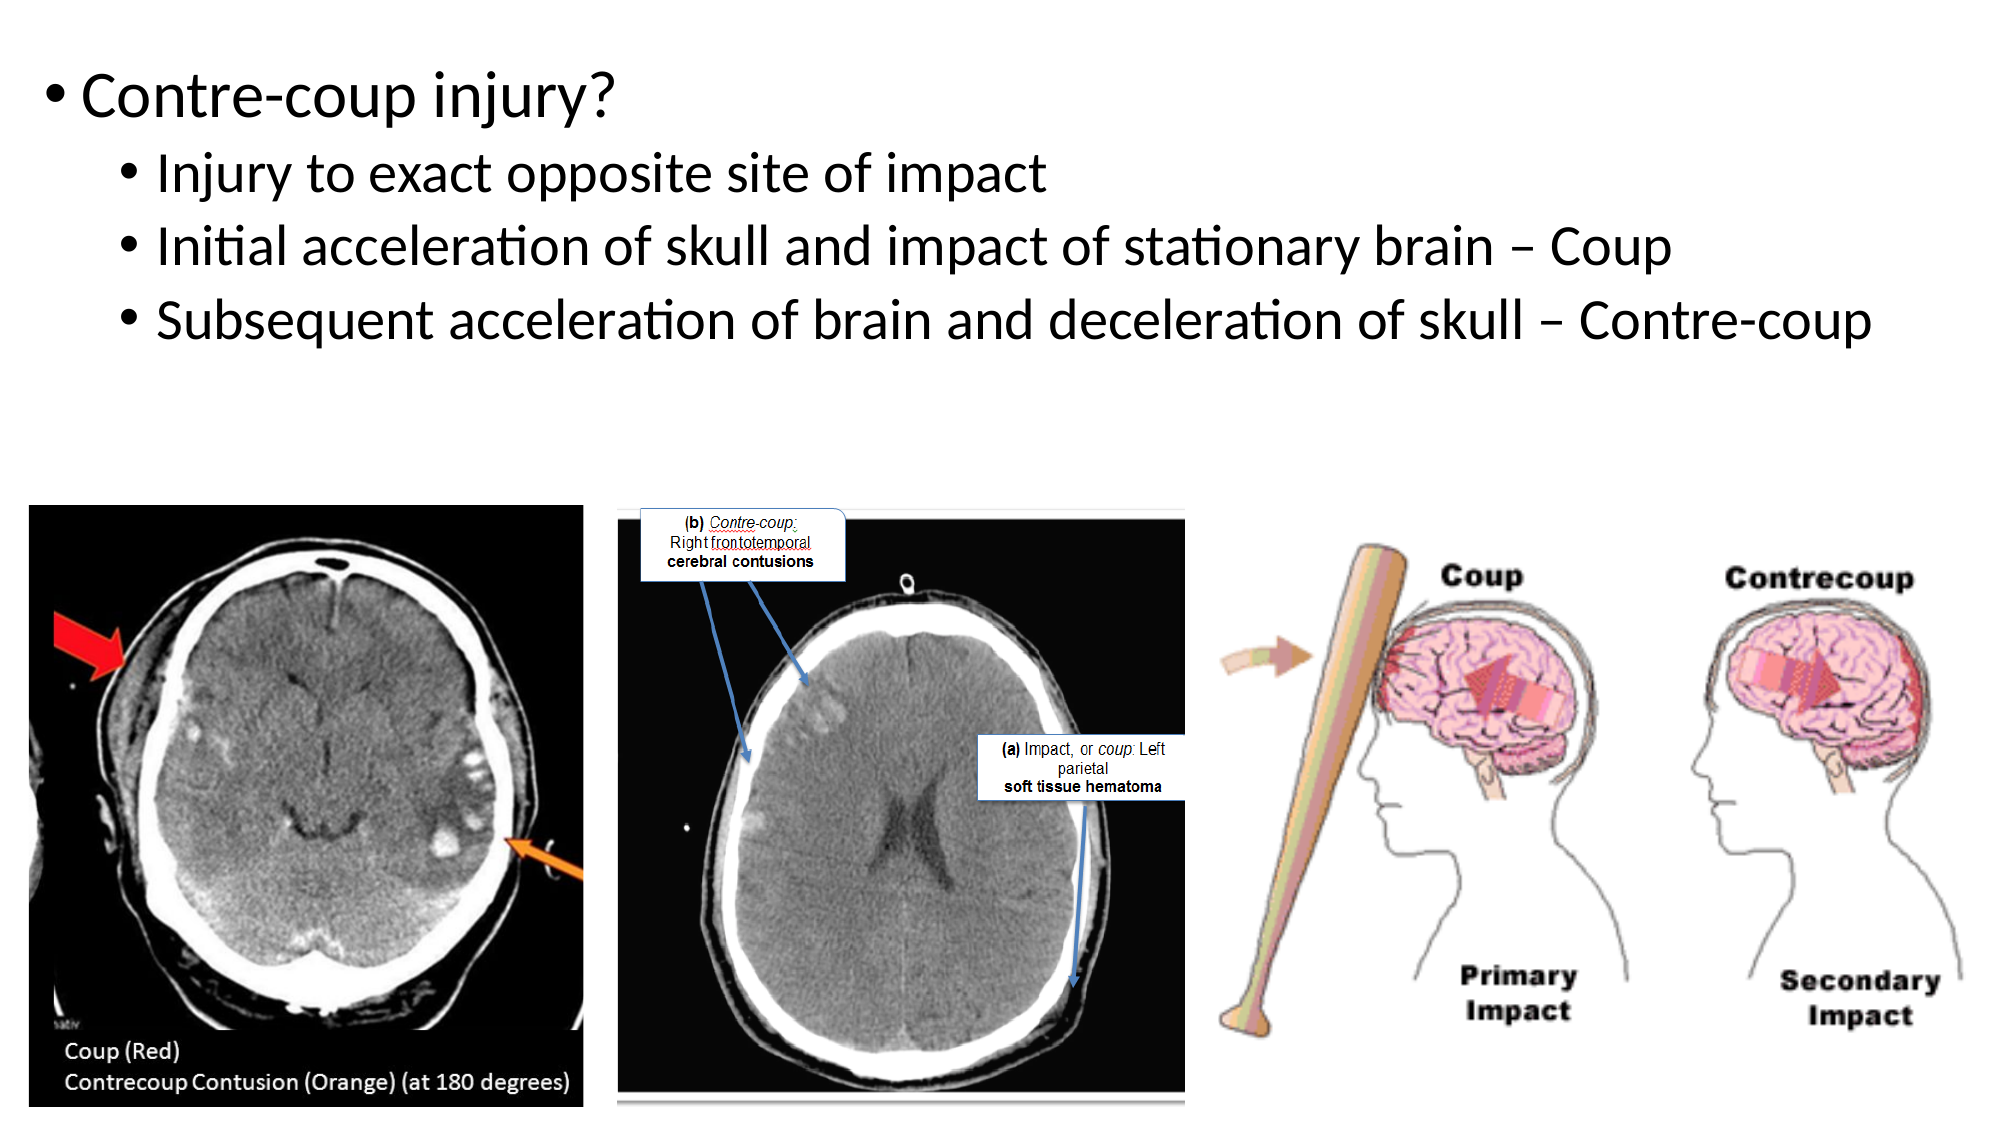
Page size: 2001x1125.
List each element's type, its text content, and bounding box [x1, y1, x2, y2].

picture [1218, 539, 1966, 1043]
picture [617, 505, 1185, 1107]
list Contre-coup injury? Injury to exact opposite site of impact Initial acceleration of skull and impact of stationary brain – Coup Subsequent acceleration of brain and deceleration of skull – Contre-coup [28, 52, 1911, 506]
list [28, 505, 584, 1107]
